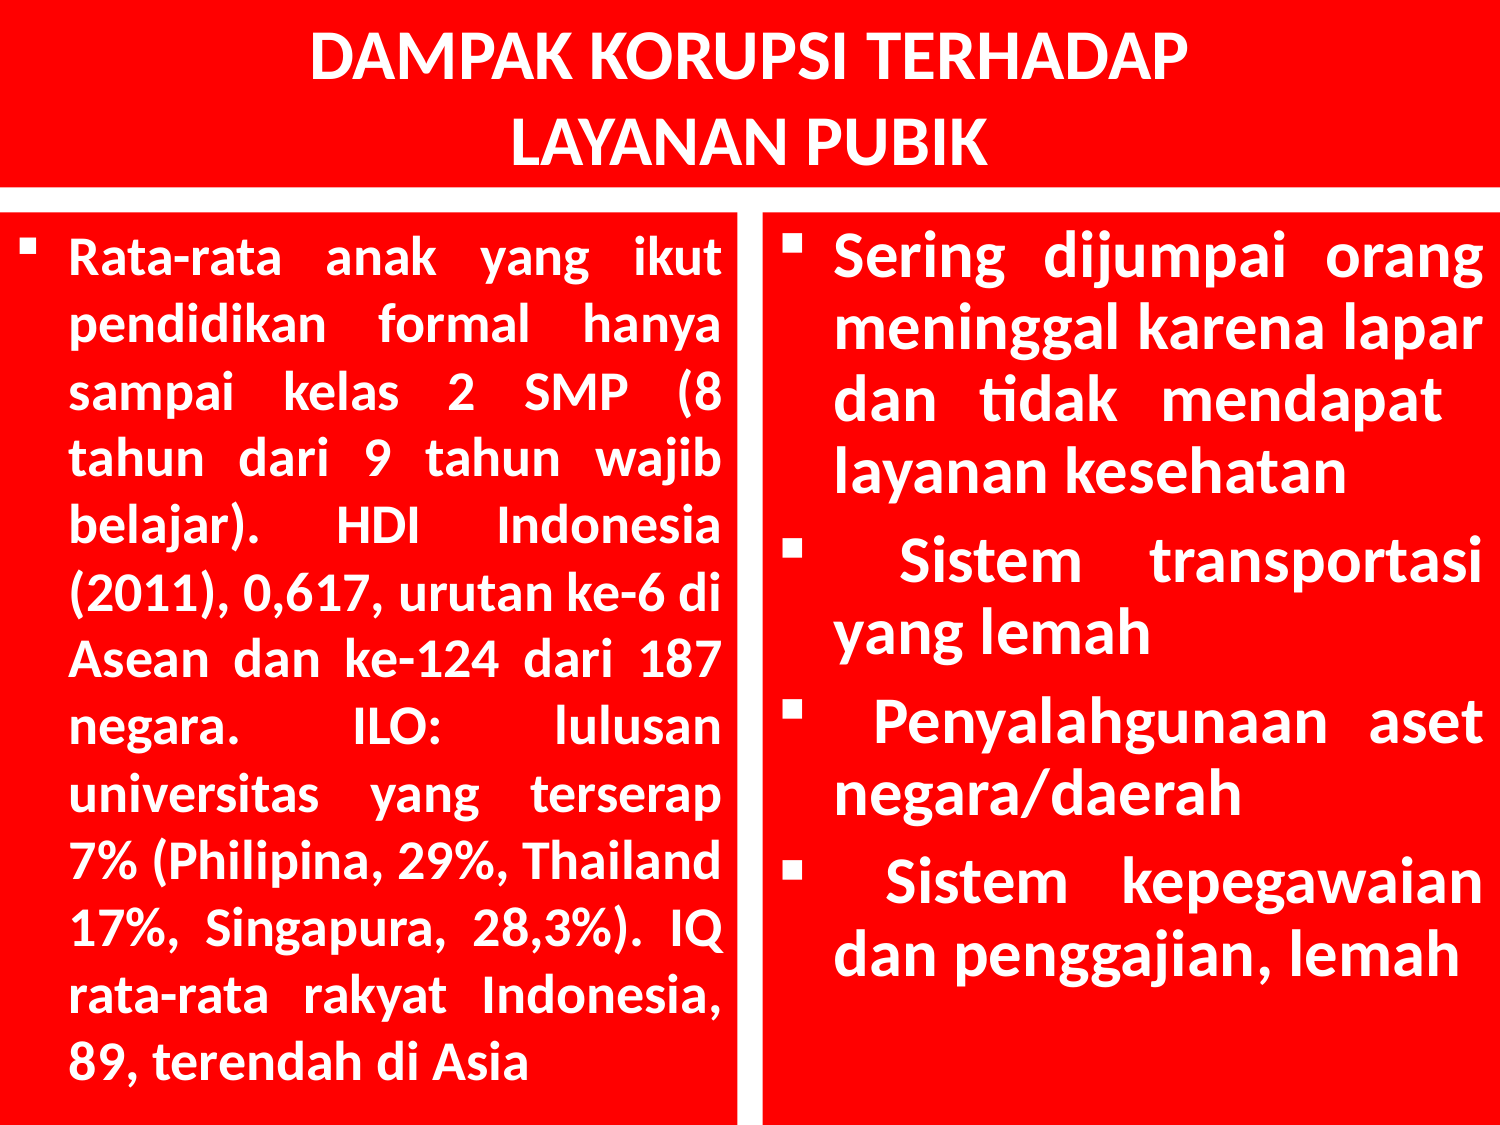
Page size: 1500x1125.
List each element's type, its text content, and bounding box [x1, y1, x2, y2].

title DAMPAK KORUPSI TERHADAP LAYANAN PUBIK [0, 0, 1500, 188]
list Sering dijumpai orang meninggal karena lapar dan tidak mendapat layanan kesehatan Sistem transportasi yang lemah Penyalahgunaan aset negara/daerah Sistem kepegawaian dan penggajian, lemah [762, 212, 1500, 1125]
list Rata-rata anak yang ikut pendidikan formal hanya sampai kelas 2 SMP (8 tahun dari 9 tahun wajib belajar). HDI Indonesia (2011), 0,617, urutan ke-6 di Asean dan ke-124 dari 187 negara. ILO: lulusan universitas yang terserap 7% (Philipina, 29%, Thailand 17%, Singapura, 28,3%). IQ rata-rata rakyat Indonesia, 89, terendah di Asia [0, 212, 738, 1125]
